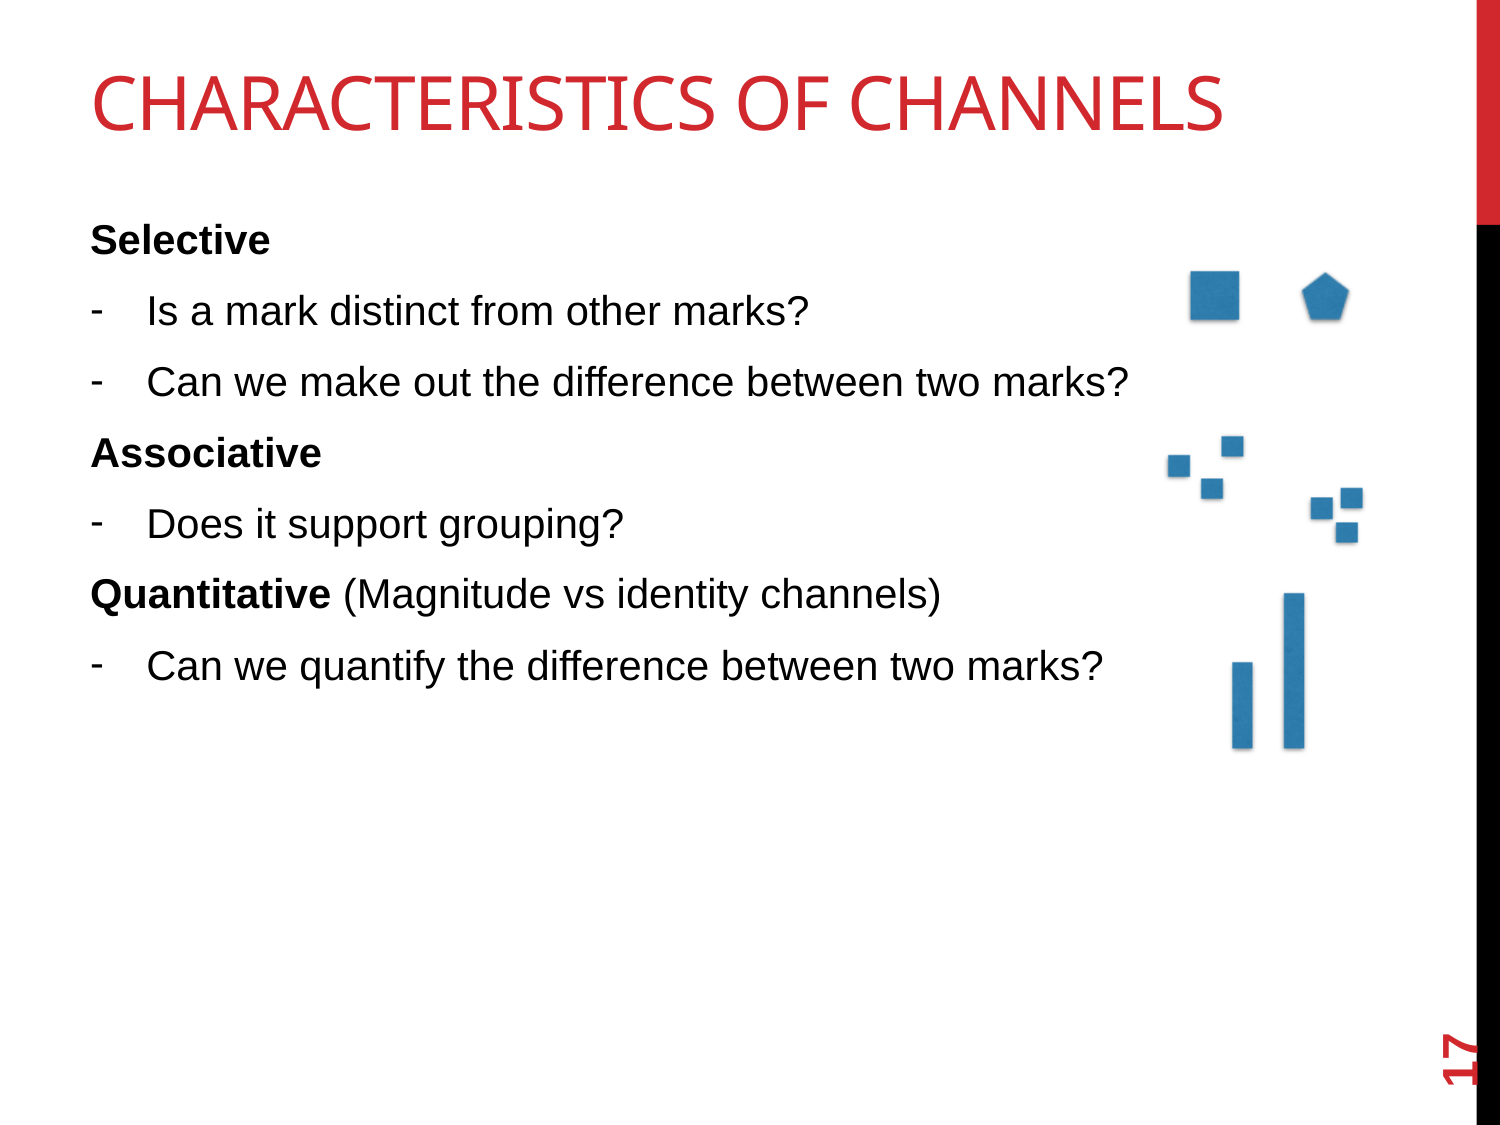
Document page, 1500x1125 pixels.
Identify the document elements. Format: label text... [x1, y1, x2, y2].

list Selective Is a mark distinct from other marks? Can we make out the difference between two marks? Associative Does it support grouping? Quantitative (Magnitude vs identity channels) Can we quantify the difference between two marks? [75, 205, 1428, 1011]
picture [1160, 239, 1387, 362]
picture [1137, 412, 1411, 778]
title Characteristics of channels [75, 19, 1428, 153]
slide_number 17 [1427, 887, 1488, 1104]
